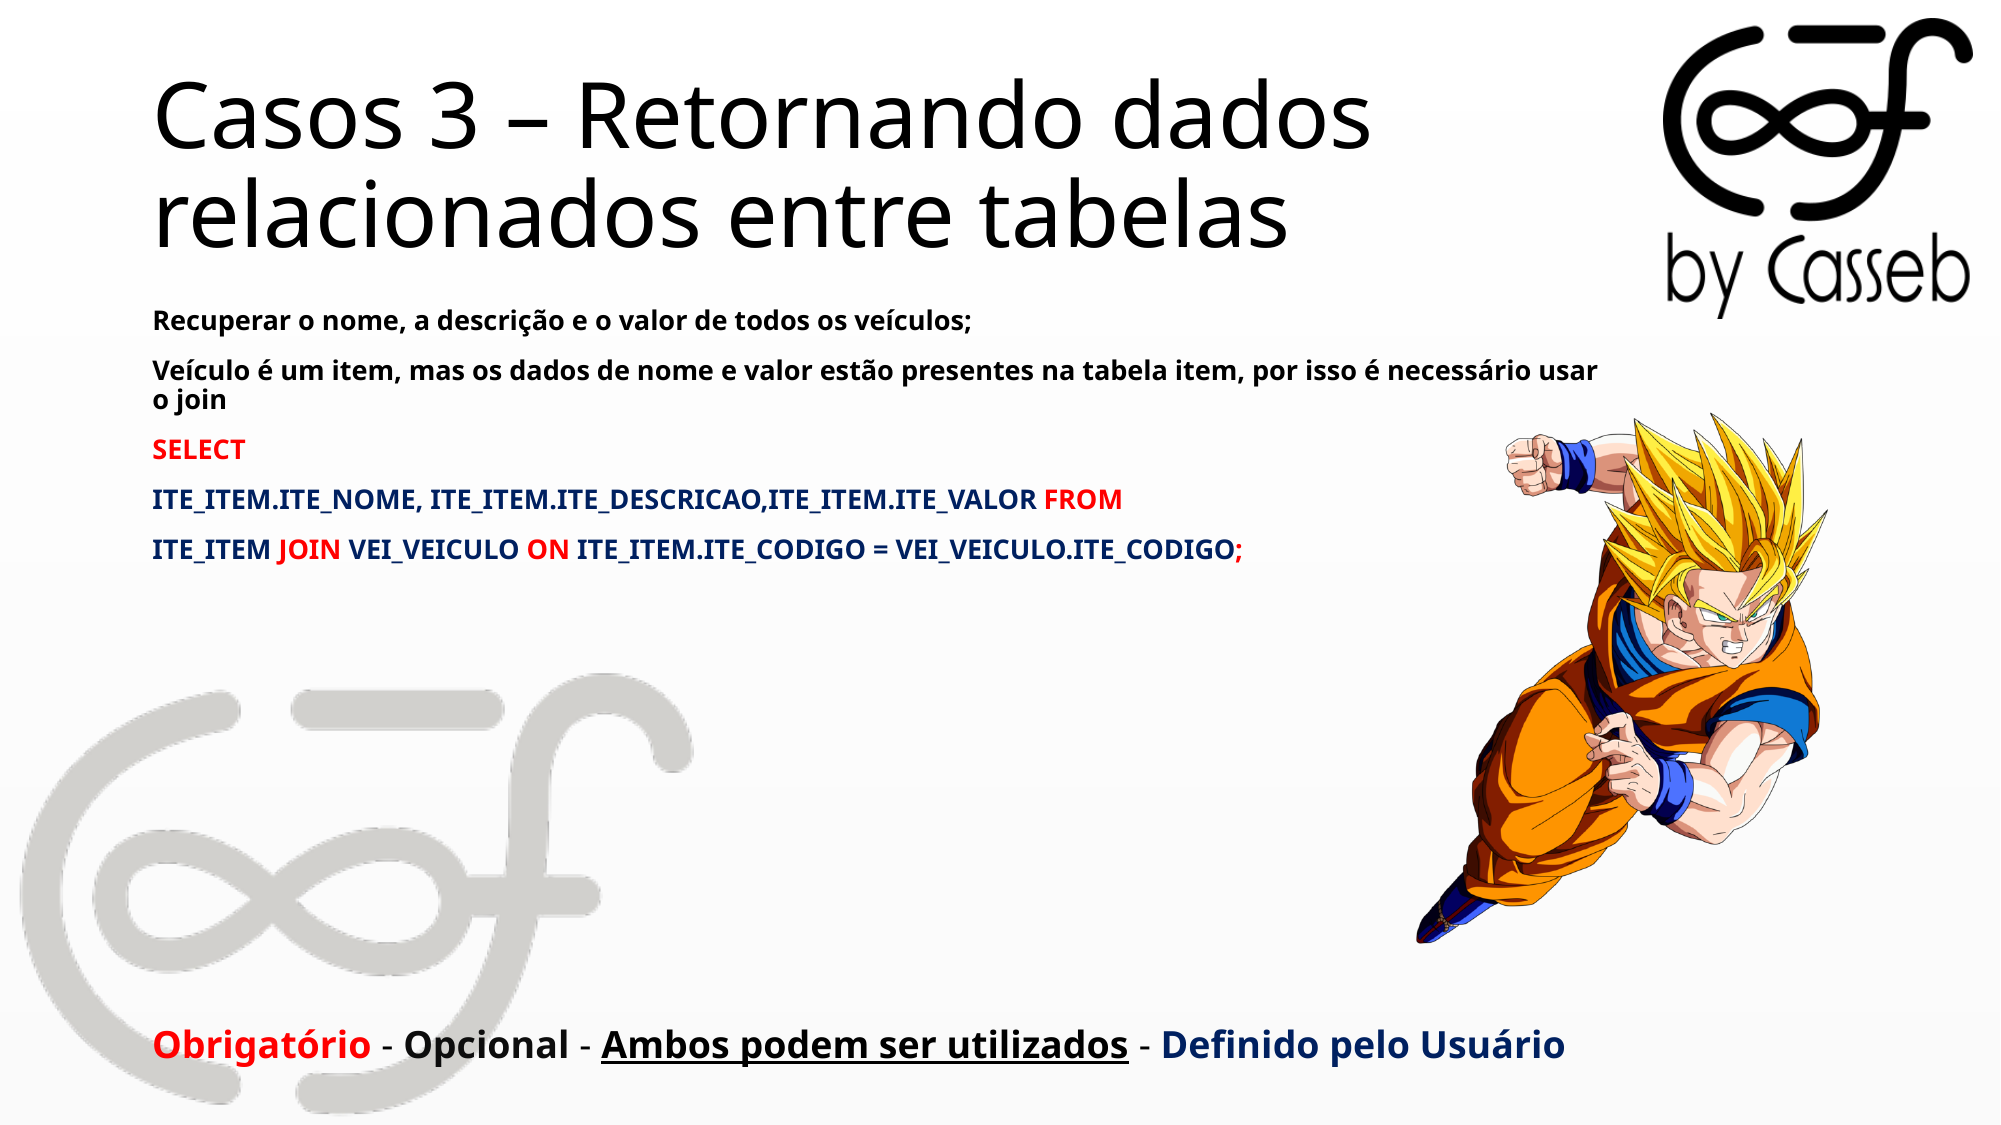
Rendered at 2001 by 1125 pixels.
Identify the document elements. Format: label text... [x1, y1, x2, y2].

picture [0, 539, 715, 1125]
text_box Obrigatório - Opcional - Ambos podem ser utilizados - Definido pelo Usuário [137, 1013, 1863, 1073]
title Casos 3 – Retornando dados relacionados entre tabelas [137, 59, 1549, 278]
list Recuperar o nome, a descrição e o valor de todos os veículos; Veículo é um item, mas os dados de nome e valor estão presentes na tabela item, por isso é necessário usar o join SELECT ITE_ITEM.ITE_NOME, ITE_ITEM.ITE_DESCRICAO,ITE_ITEM.ITE_VALOR FROM ITE_ITEM JOIN VEI_VEICULO ON ITE_ITEM.ITE_CODIGO = VEI_VEICULO.ITE_CODIGO; [137, 299, 1631, 1013]
picture [1282, 18, 1980, 1014]
